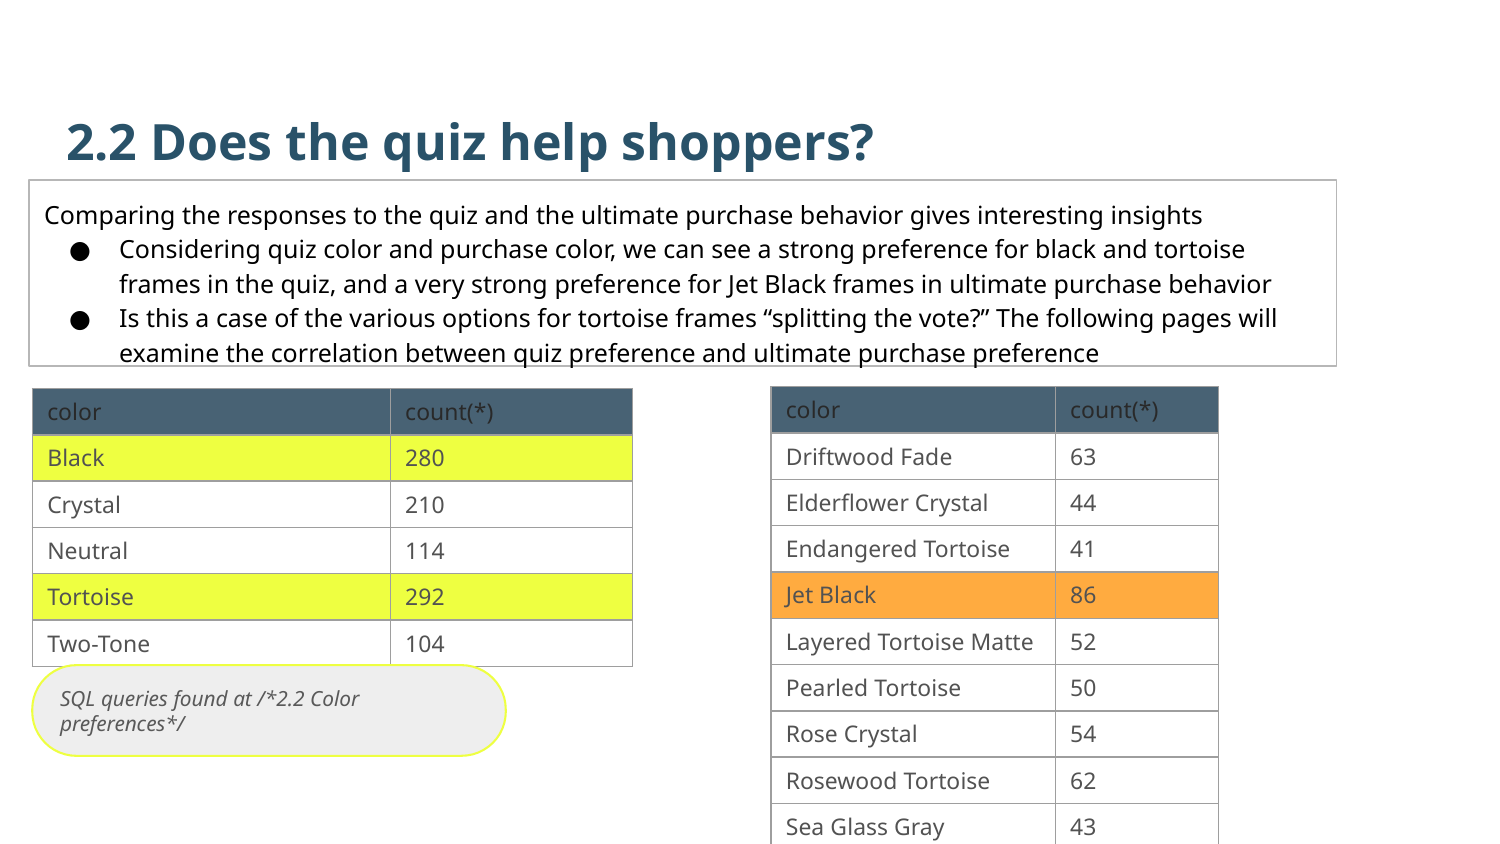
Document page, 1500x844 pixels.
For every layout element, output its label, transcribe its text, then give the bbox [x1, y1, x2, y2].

table_cell 44 [1056, 480, 1218, 525]
table_cell 62 [1056, 758, 1218, 803]
table_cell Rose Crystal [772, 712, 1055, 756]
table_cell 63 [1056, 434, 1218, 479]
table_cell 280 [391, 436, 632, 480]
table_header color [33, 389, 390, 434]
table_header count(*) [391, 389, 632, 434]
table_cell Driftwood Fade [772, 434, 1055, 479]
table_cell 50 [1056, 665, 1218, 710]
table_header count(*) [1056, 387, 1218, 432]
table_cell Tortoise [33, 574, 390, 619]
table_cell Sea Glass Gray [772, 804, 1055, 844]
table_cell 41 [1056, 526, 1218, 571]
table_cell Jet Black [772, 573, 1055, 618]
table_cell 104 [391, 621, 632, 666]
table_cell Endangered Tortoise [772, 526, 1055, 571]
table_cell Pearled Tortoise [772, 665, 1055, 710]
table_cell Black [33, 436, 390, 480]
table_cell Neutral [33, 528, 390, 573]
table_cell 86 [1056, 573, 1218, 618]
table_cell Rosewood Tortoise [772, 758, 1055, 803]
table_cell 54 [1056, 712, 1218, 756]
table_cell Two-Tone [33, 621, 390, 666]
table_cell Layered Tortoise Matte [772, 619, 1055, 664]
table_cell 43 [1056, 804, 1218, 844]
table_cell 292 [391, 574, 632, 619]
table_cell 210 [391, 482, 632, 527]
table_cell Elderflower Crystal [772, 480, 1055, 525]
text_box Comparing the responses to the quiz and the ultimate purchase behavior gives interesting insights Considering quiz color and purchase color, we can see a strong preference for black and tortoise frames in the quiz, and a very strong preference for Jet Black frames in ultimate purchase behavior Is this a case of the various options for tortoise frames “splitting the vote?” The following pages will examine the correlation between quiz preference and ultimate purchase preference [29, 179, 1337, 366]
table_cell 114 [391, 528, 632, 573]
text_box 2.2 Does the quiz help shoppers? [51, 48, 1449, 186]
table_header color [772, 387, 1055, 432]
text_box SQL queries found at /*2.2 Color preferences*/ [32, 665, 506, 756]
table_cell Crystal [33, 482, 390, 527]
table_cell 52 [1056, 619, 1218, 664]
